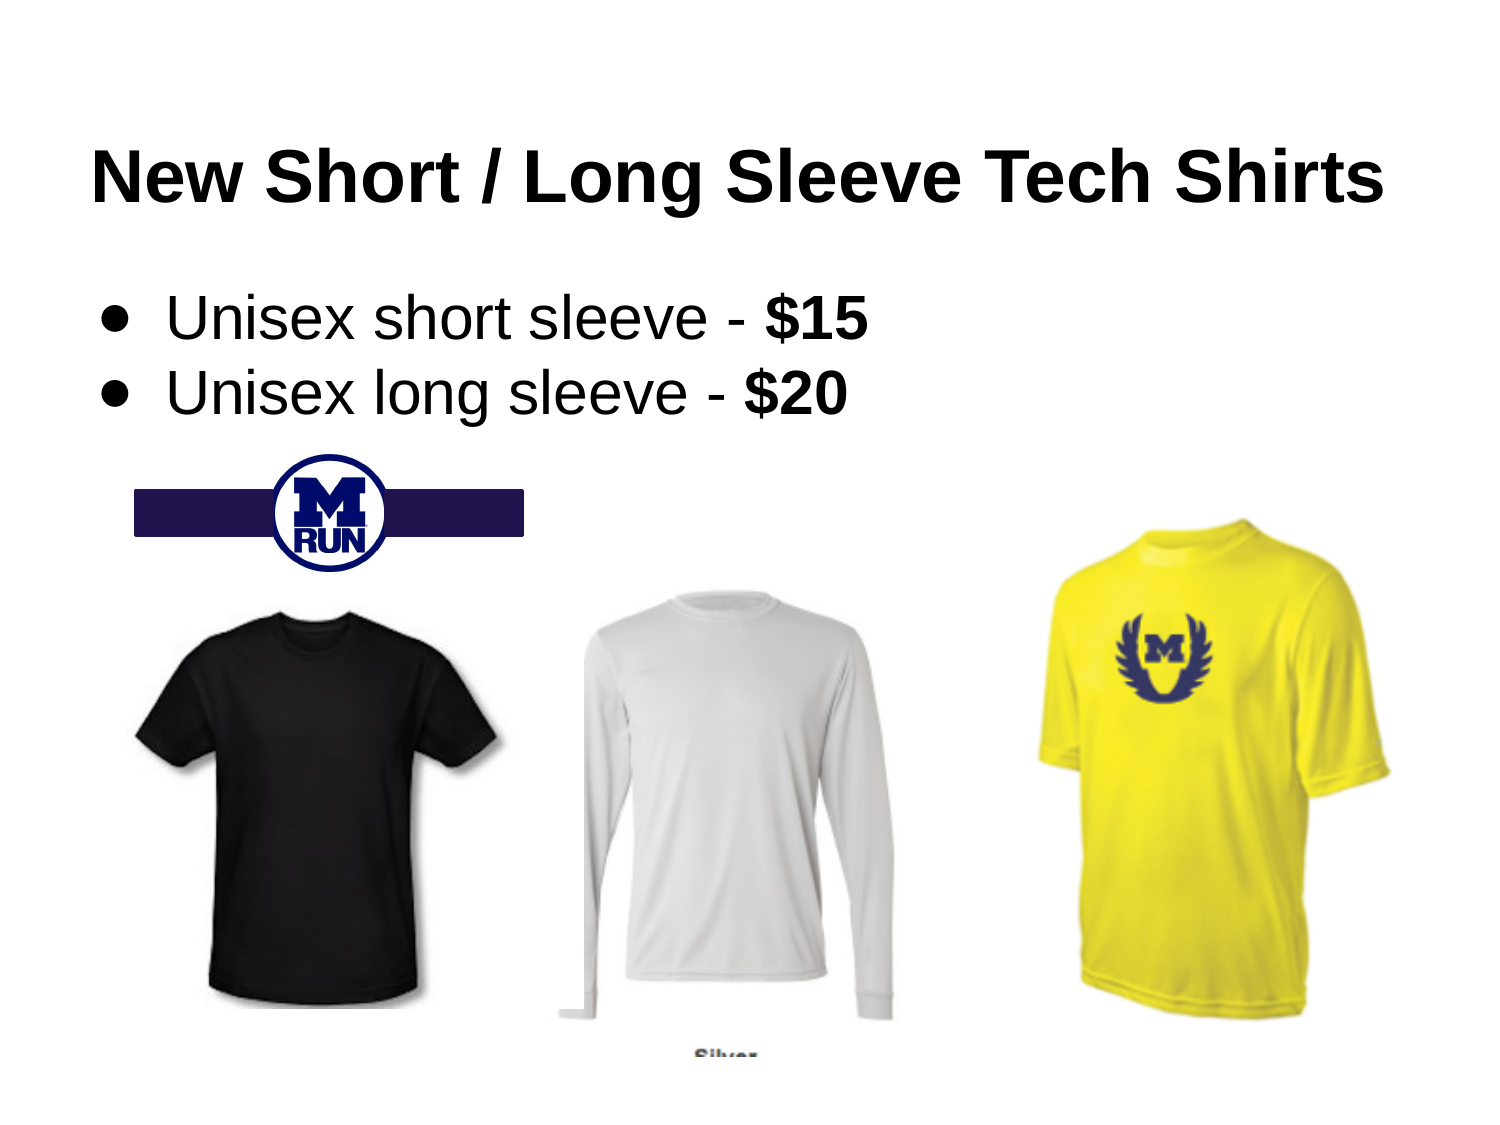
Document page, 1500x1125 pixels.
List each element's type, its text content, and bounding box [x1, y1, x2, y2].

picture [45, 570, 904, 1057]
title New Short / Long Sleeve Tech Shirts [75, 14, 1425, 233]
text_box [396, 490, 523, 536]
text_box [135, 490, 263, 536]
list Unisex short sleeve - $15 Unisex long sleeve - $20 [75, 262, 1425, 931]
picture [995, 504, 1426, 1040]
picture [268, 454, 392, 572]
